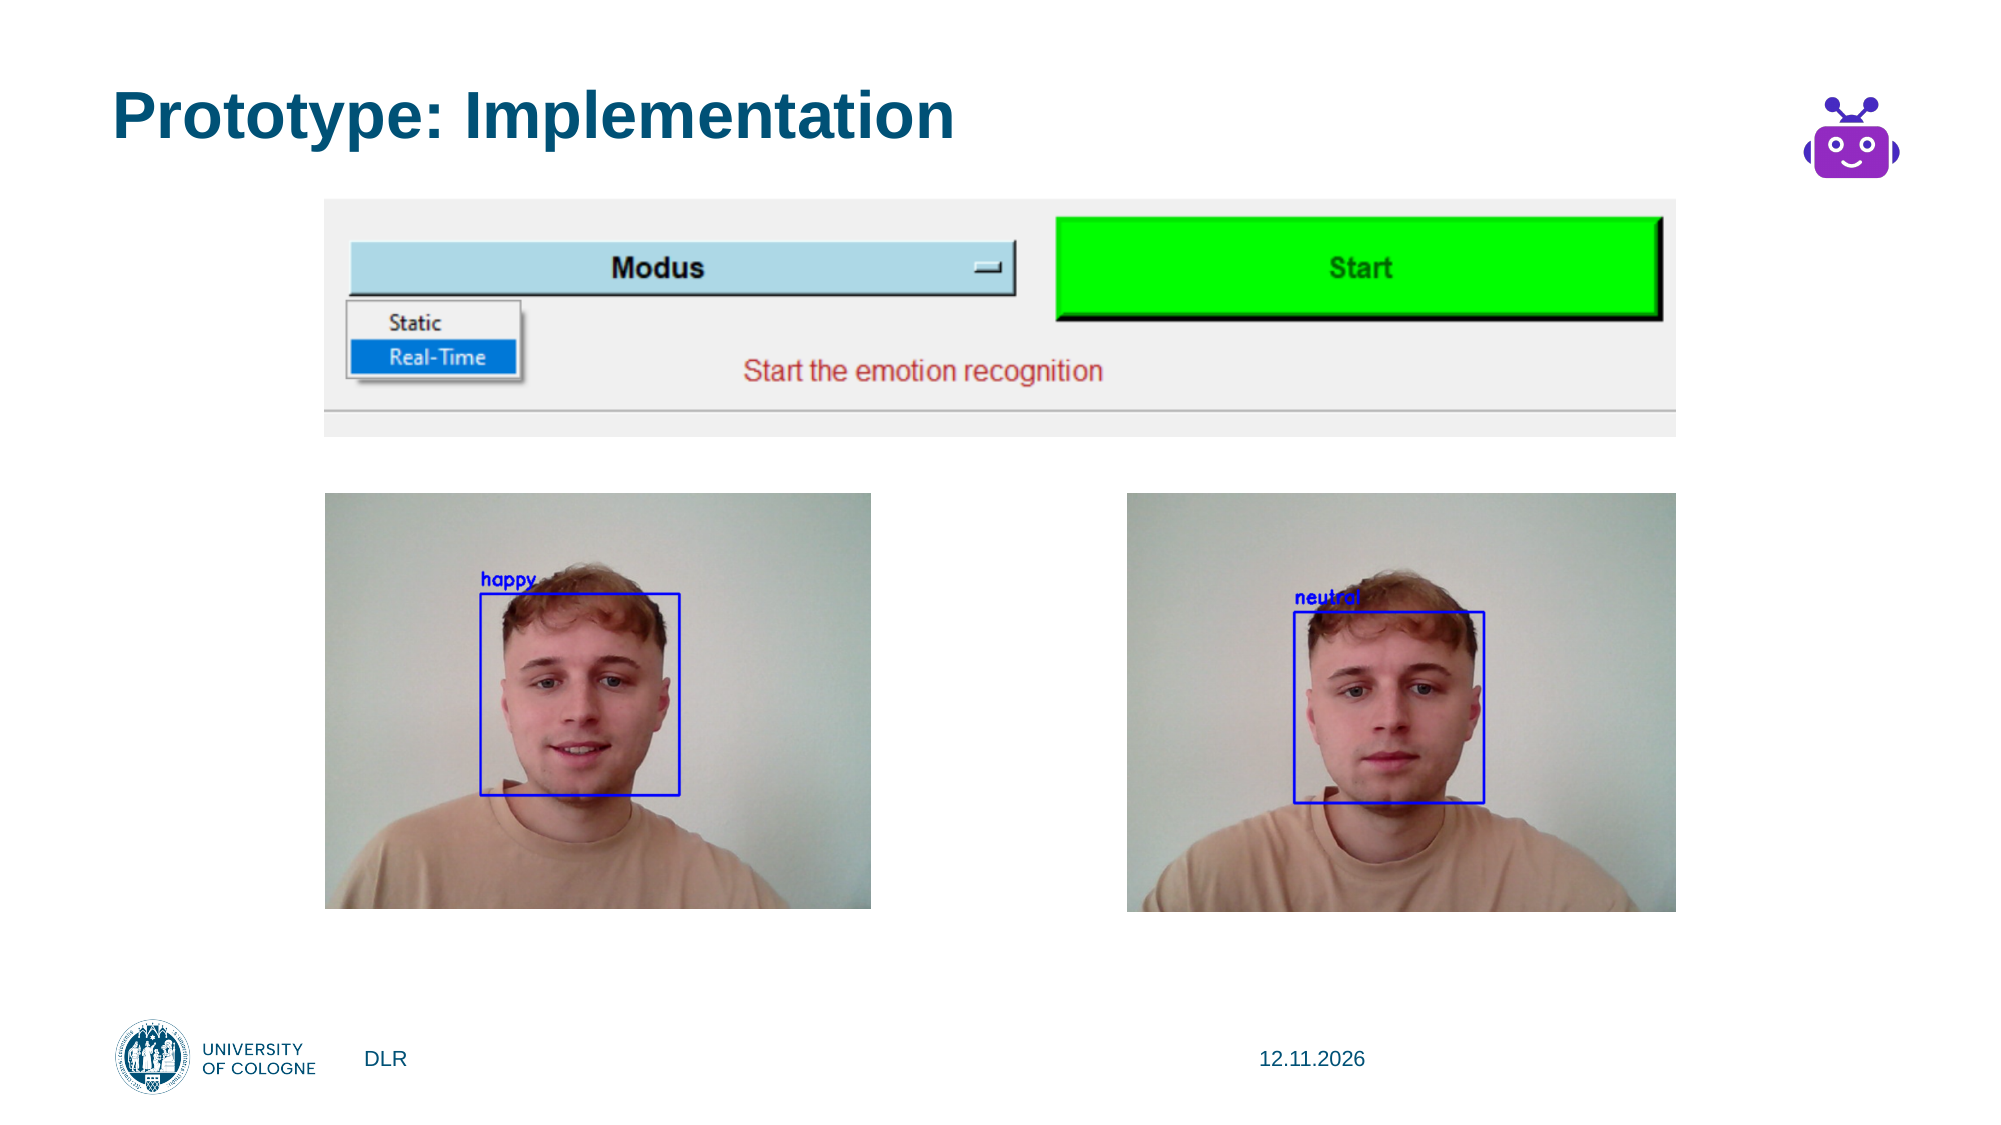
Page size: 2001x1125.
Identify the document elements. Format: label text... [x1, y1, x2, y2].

picture [1794, 80, 1909, 195]
picture [102, 1007, 328, 1107]
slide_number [1259, 1037, 1460, 1078]
picture [1127, 493, 1676, 912]
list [325, 493, 871, 909]
picture [324, 194, 1677, 437]
title Prototype: Implementation [112, 80, 1910, 246]
footer DLR [364, 1037, 1213, 1078]
